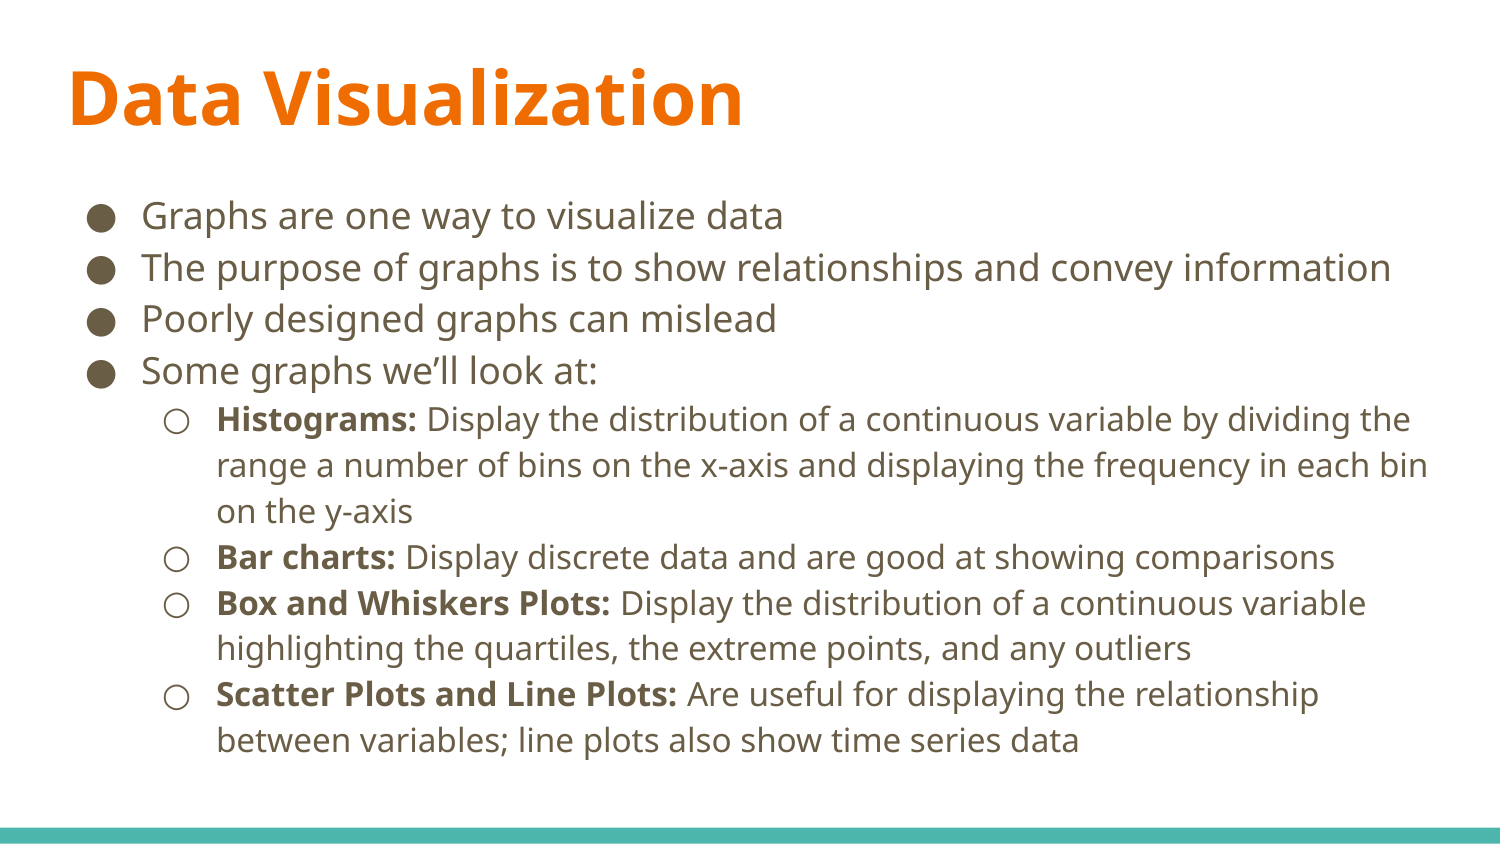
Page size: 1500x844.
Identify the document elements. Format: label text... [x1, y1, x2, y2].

list Graphs are one way to visualize data The purpose of graphs is to show relationships and convey information Poorly designed graphs can mislead Some graphs we’ll look at: Histograms: Display the distribution of a continuous variable by dividing the range a number of bins on the x-axis and displaying the frequency in each bin on the y-axis Bar charts: Display discrete data and are good at showing comparisons Box and Whiskers Plots: Display the distribution of a continuous variable highlighting the quartiles, the extreme points, and any outliers Scatter Plots and Line Plots: Are useful for displaying the relationship between variables; line plots also show time series data [51, 170, 1449, 784]
title Data Visualization [51, 35, 1449, 152]
